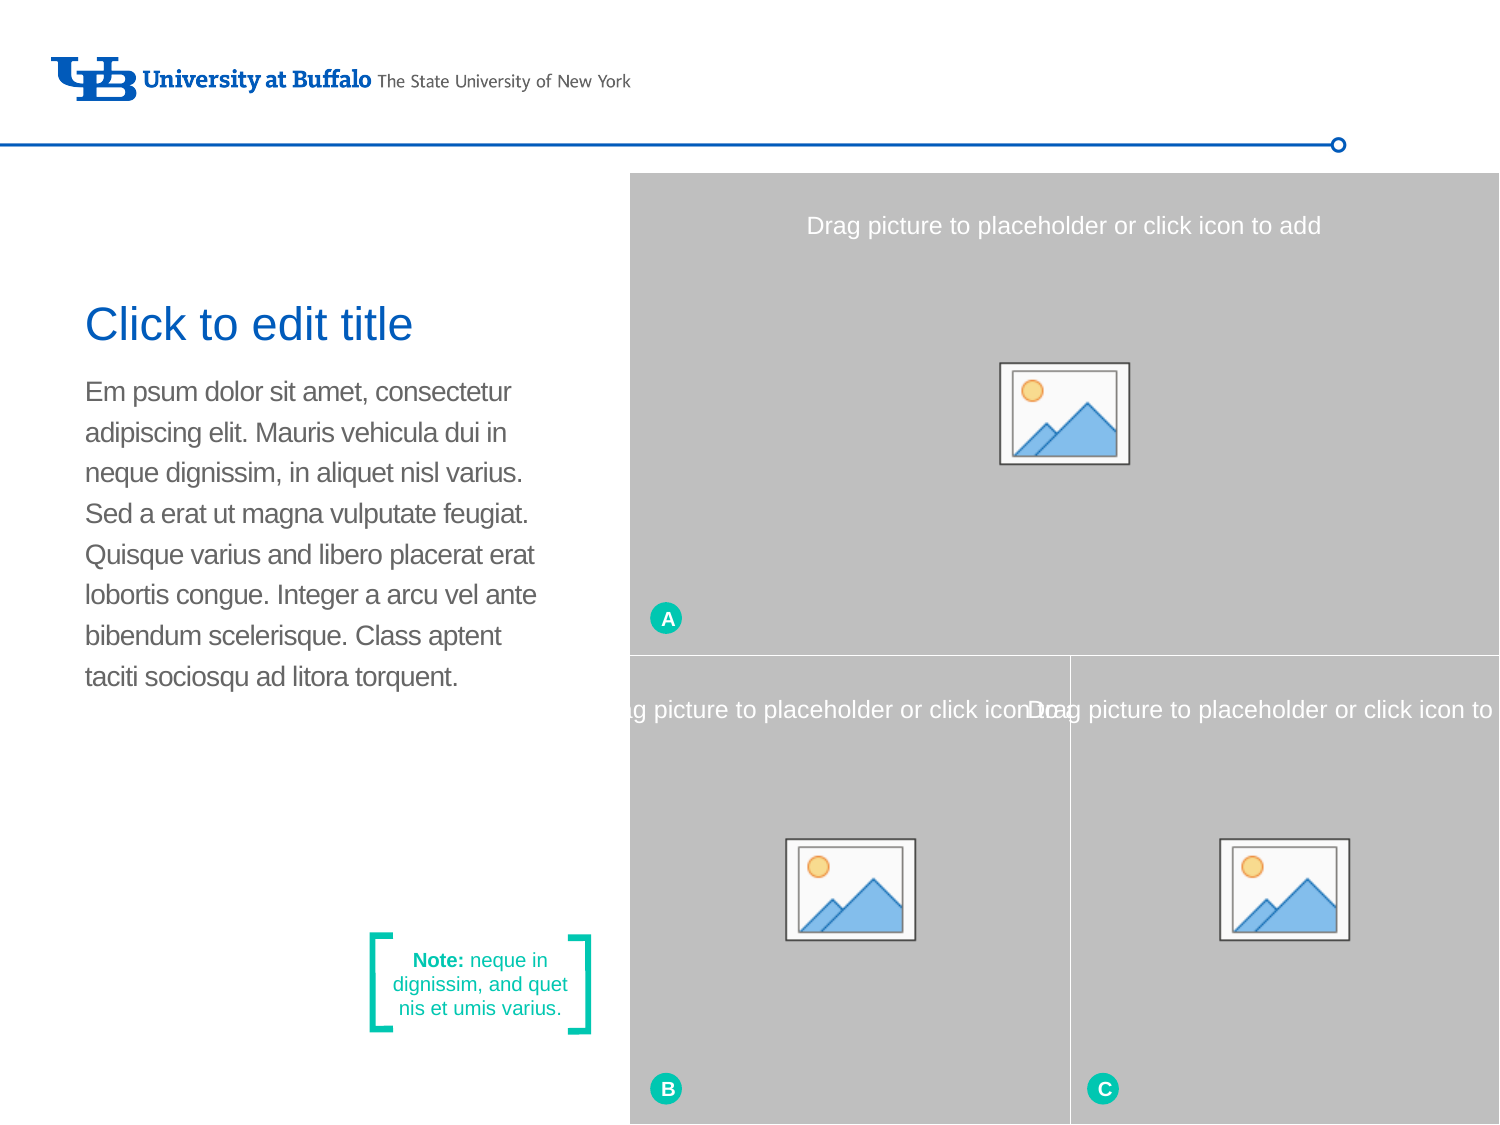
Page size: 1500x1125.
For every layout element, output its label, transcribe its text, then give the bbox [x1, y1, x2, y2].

text_box [369, 932, 394, 1033]
text_box [567, 934, 592, 1035]
title Click to edit title [69, 216, 628, 359]
text_box Note: neque in dignissim, and quet nis et umis varius. [370, 939, 591, 1028]
list Em psum dolor sit amet, consectetur adipiscing elit. Mauris vehicula dui in neque dignissim, in aliquet nisl varius. Sed a erat ut magna vulputate feugiat. Quisque varius and libero placerat erat lobortis congue. Integer a arcu vel ante bibendum scelerisque. Class aptent taciti sociosqu ad litora torquent. [70, 359, 563, 814]
picture [0, 0, 1500, 1125]
